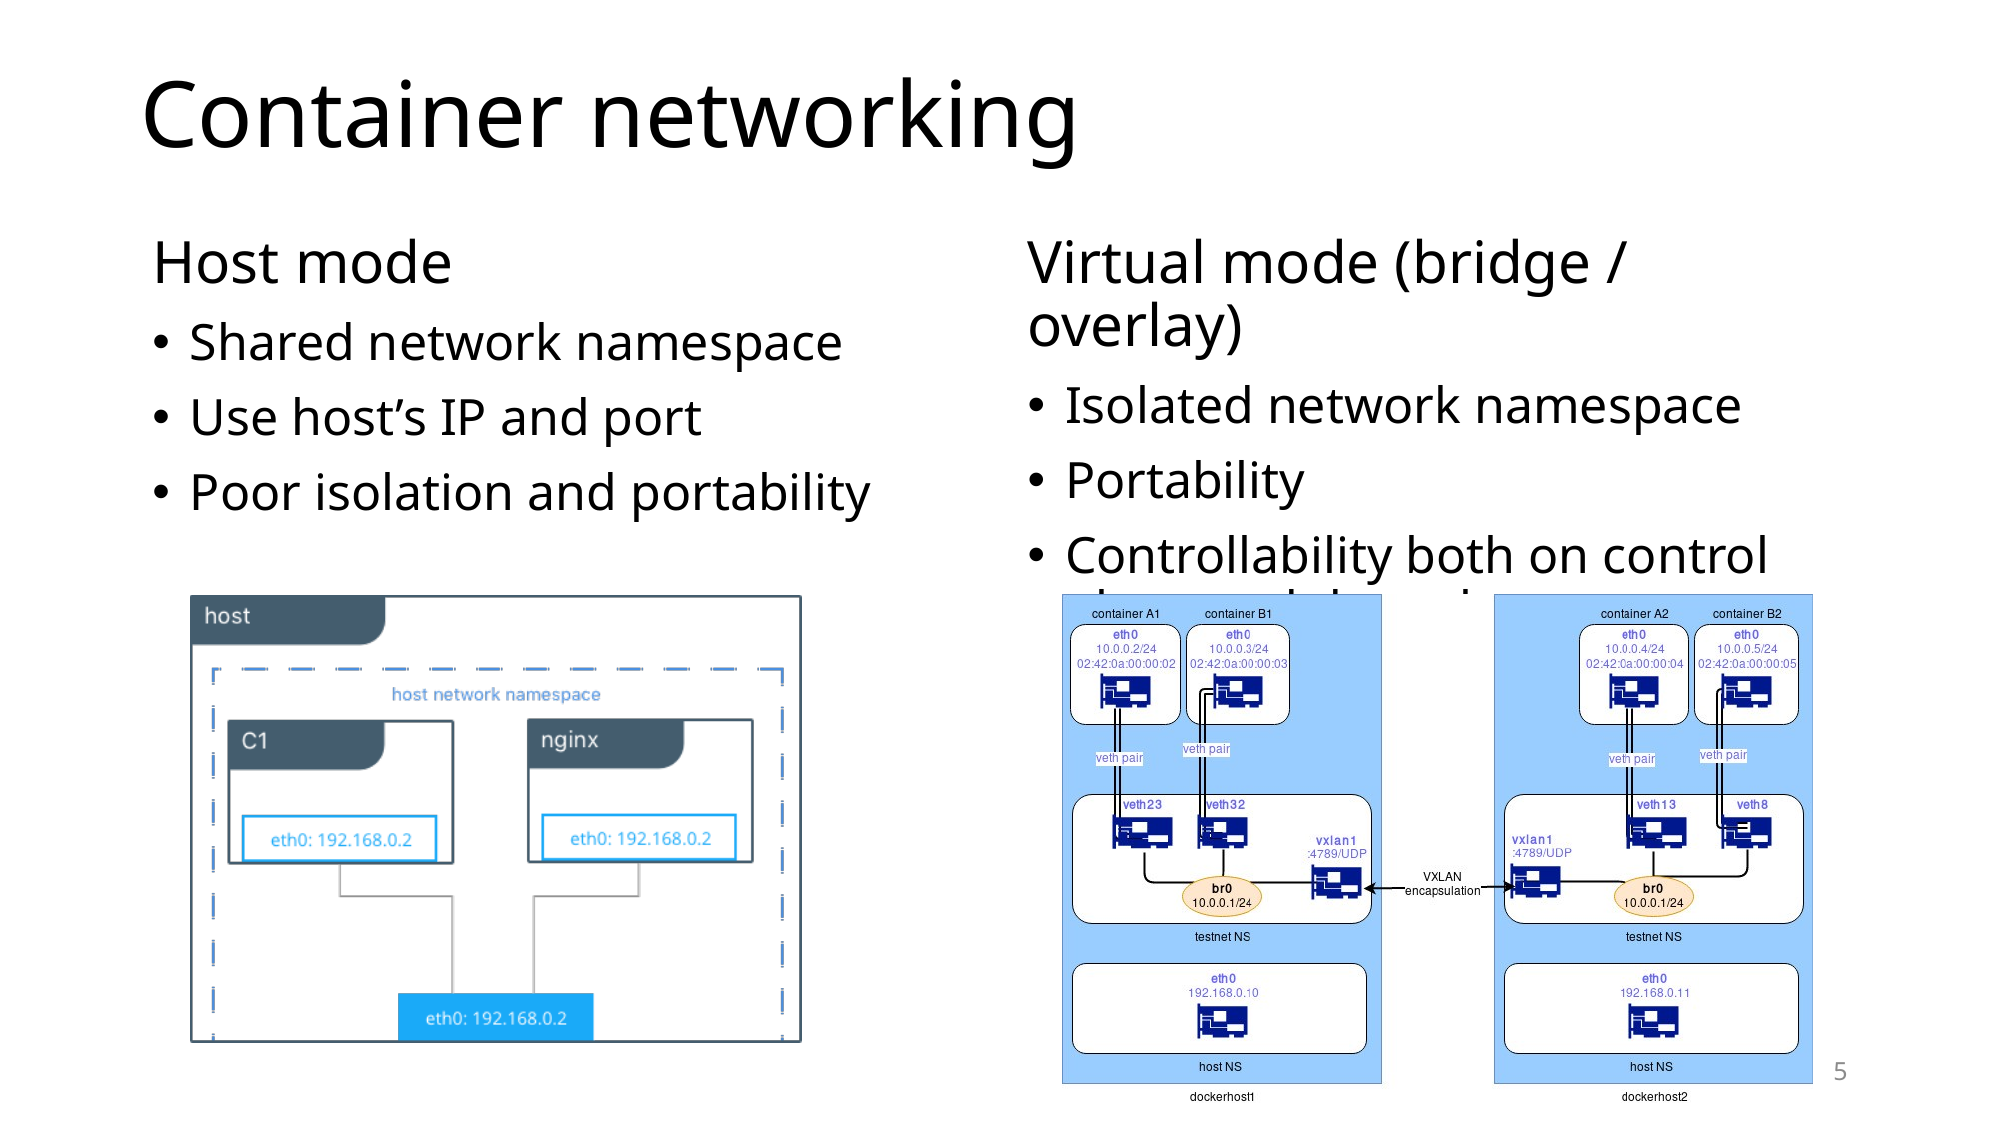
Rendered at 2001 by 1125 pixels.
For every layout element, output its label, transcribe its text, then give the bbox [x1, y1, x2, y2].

picture [190, 595, 802, 1043]
list Host mode Shared network namespace Use host’s IP and port Poor isolation and portability [137, 226, 988, 1014]
slide_number 5 [1813, 1042, 1863, 1103]
picture [1062, 594, 1813, 1103]
title Container networking [125, 8, 1850, 227]
list Virtual mode (bridge / overlay) Isolated network namespace Portability Controllability both on control plane and data plane [1012, 226, 1863, 999]
